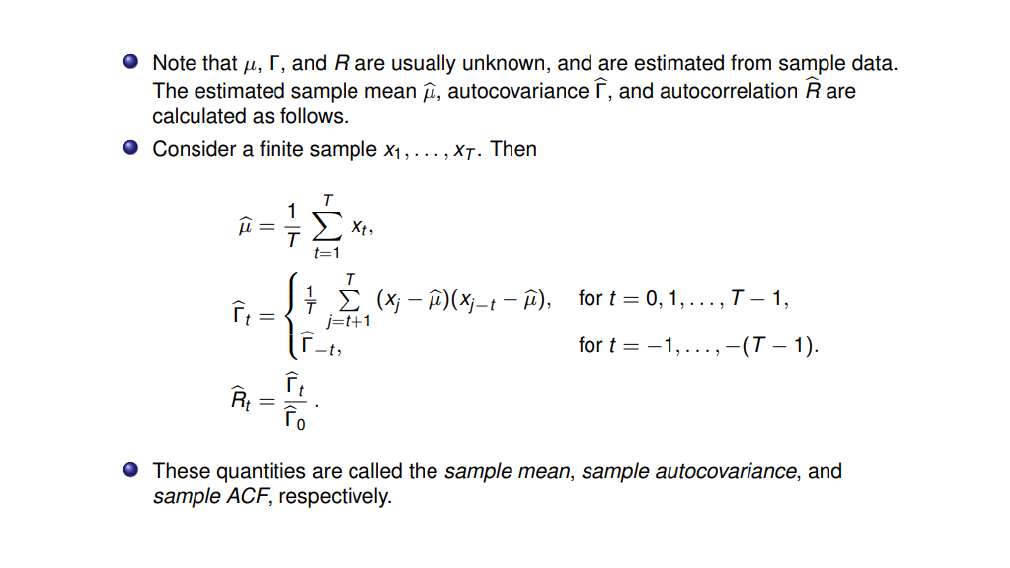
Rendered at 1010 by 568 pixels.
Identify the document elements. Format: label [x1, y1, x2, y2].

picture [116, 39, 907, 528]
